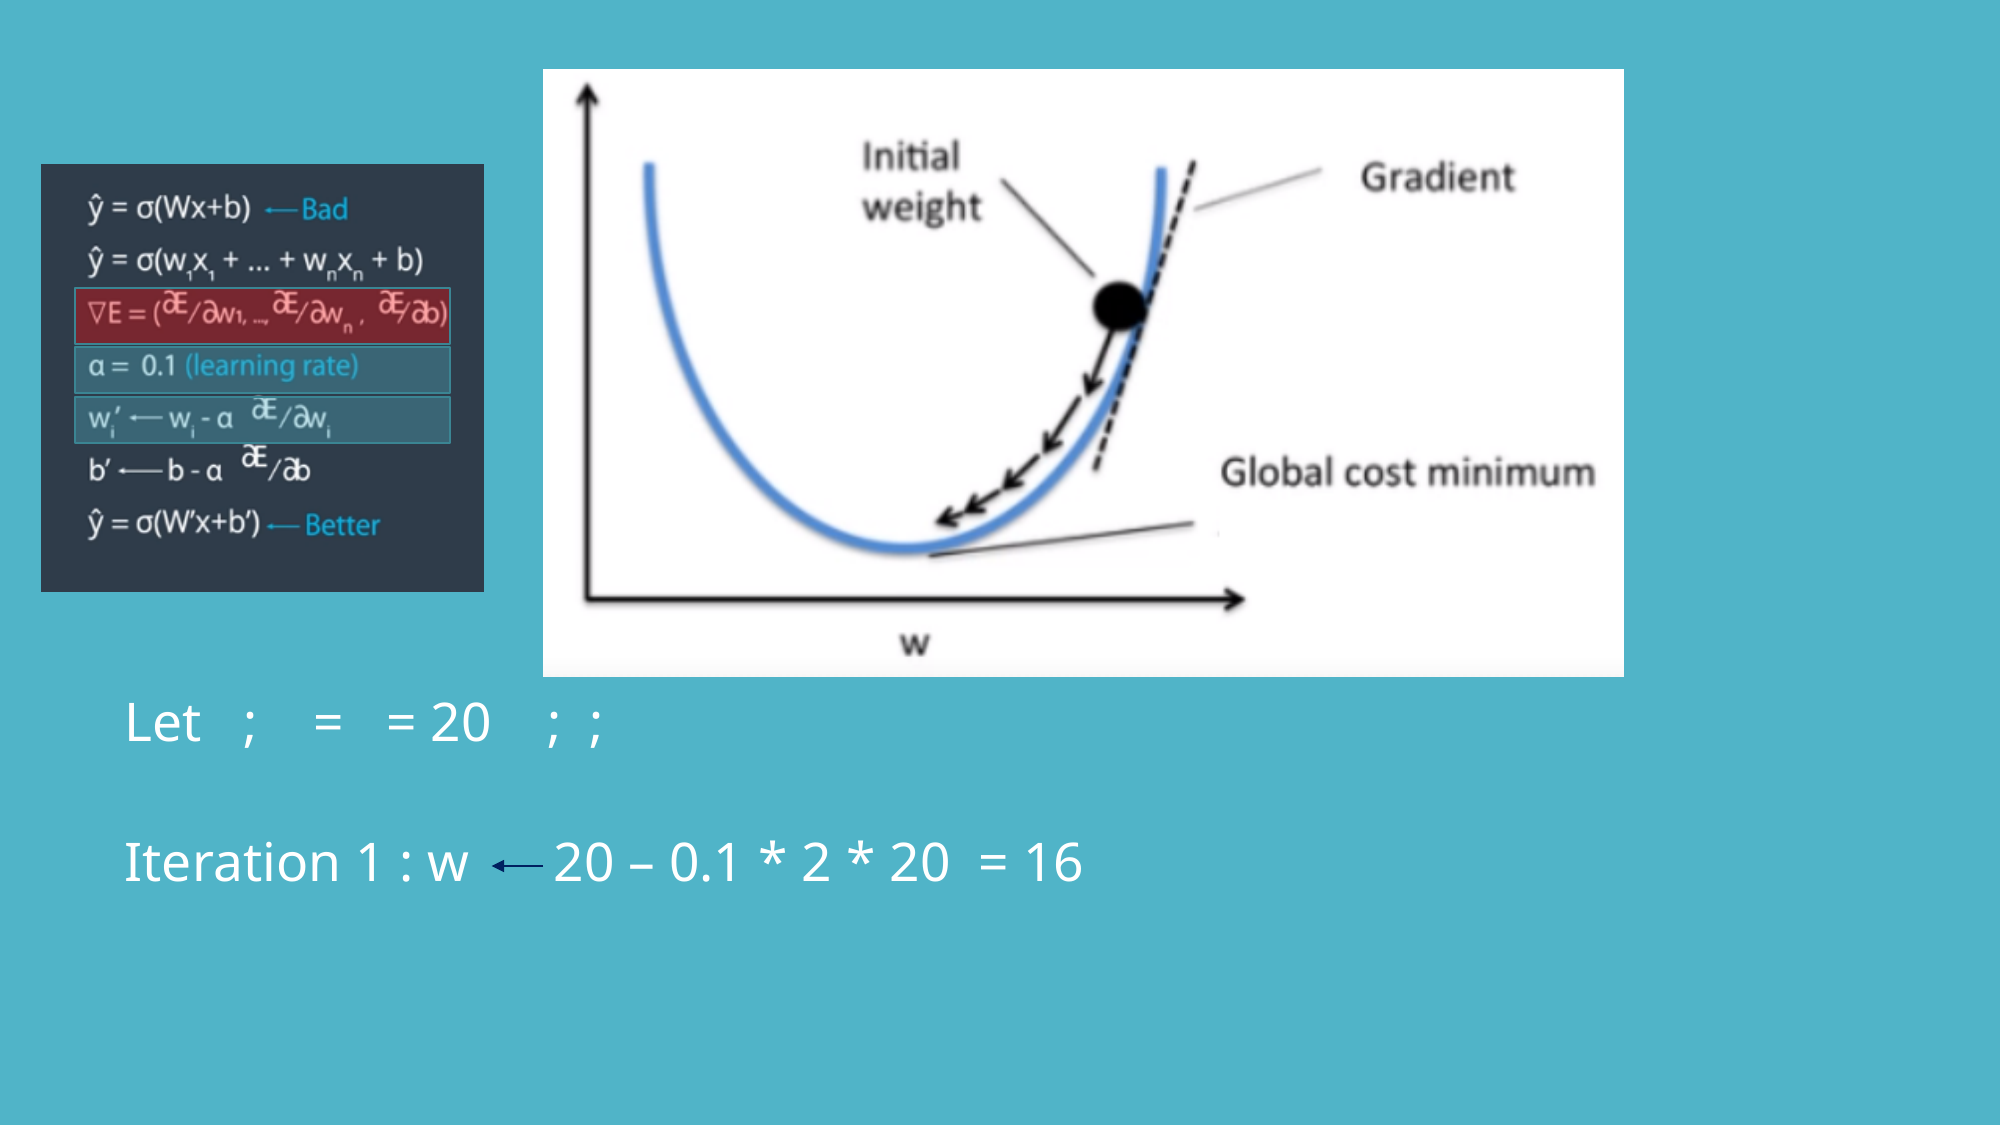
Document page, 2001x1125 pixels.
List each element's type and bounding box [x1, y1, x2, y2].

picture [41, 164, 484, 592]
picture [542, 69, 1624, 677]
